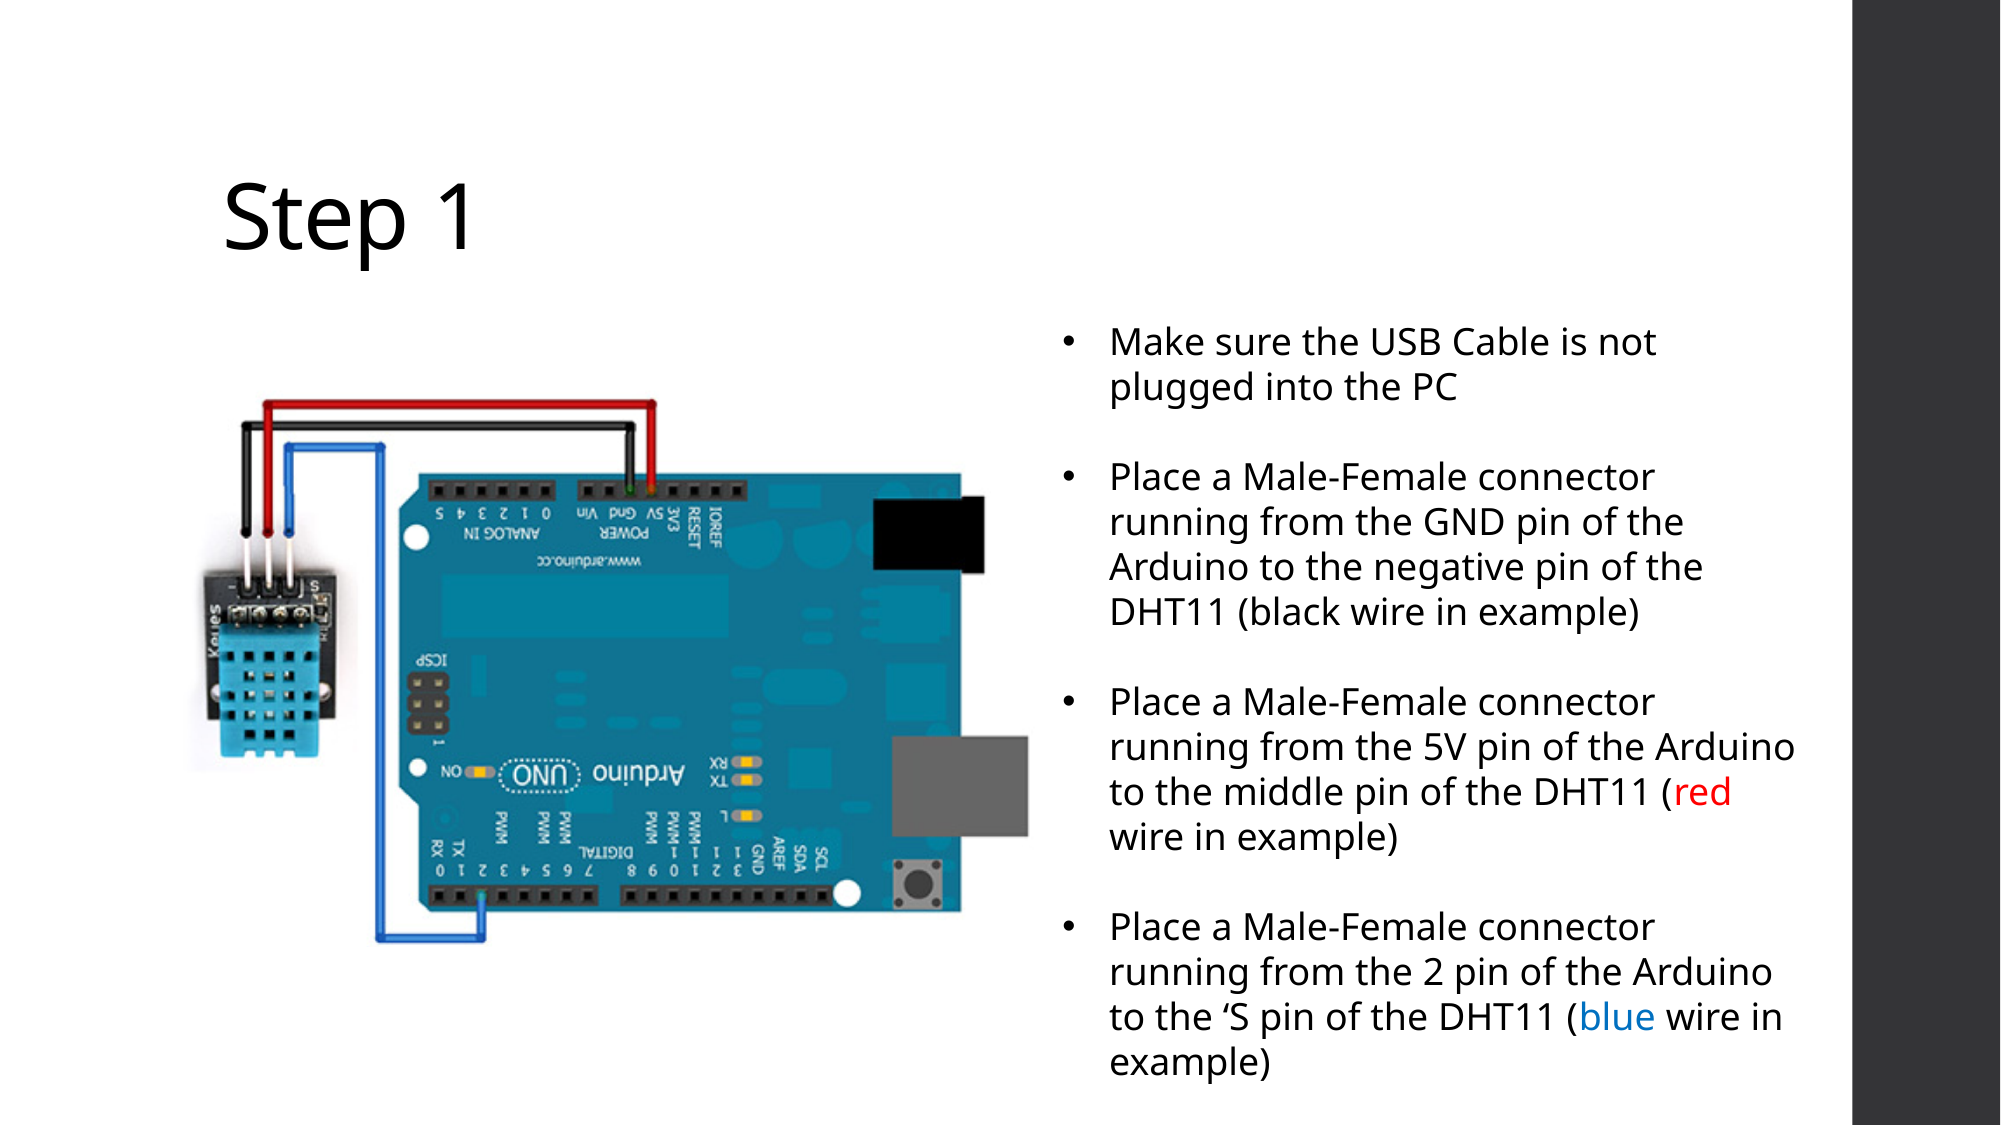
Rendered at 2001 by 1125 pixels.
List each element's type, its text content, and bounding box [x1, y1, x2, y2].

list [178, 387, 1048, 947]
text_box Make sure the USB Cable is not plugged into the PC Place a Male-Female connector running from the GND pin of the Arduino to the negative pin of the DHT11 (black wire in example) Place a Male-Female connector running from the 5V pin of the Arduino to the middle pin of the DHT11 (red wire in example) Place a Male-Female connector running from the 2 pin of the Arduino to the ‘S pin of the DHT11 (blue wire in example) [1047, 265, 1820, 1125]
title Step 1 [206, 60, 1797, 278]
